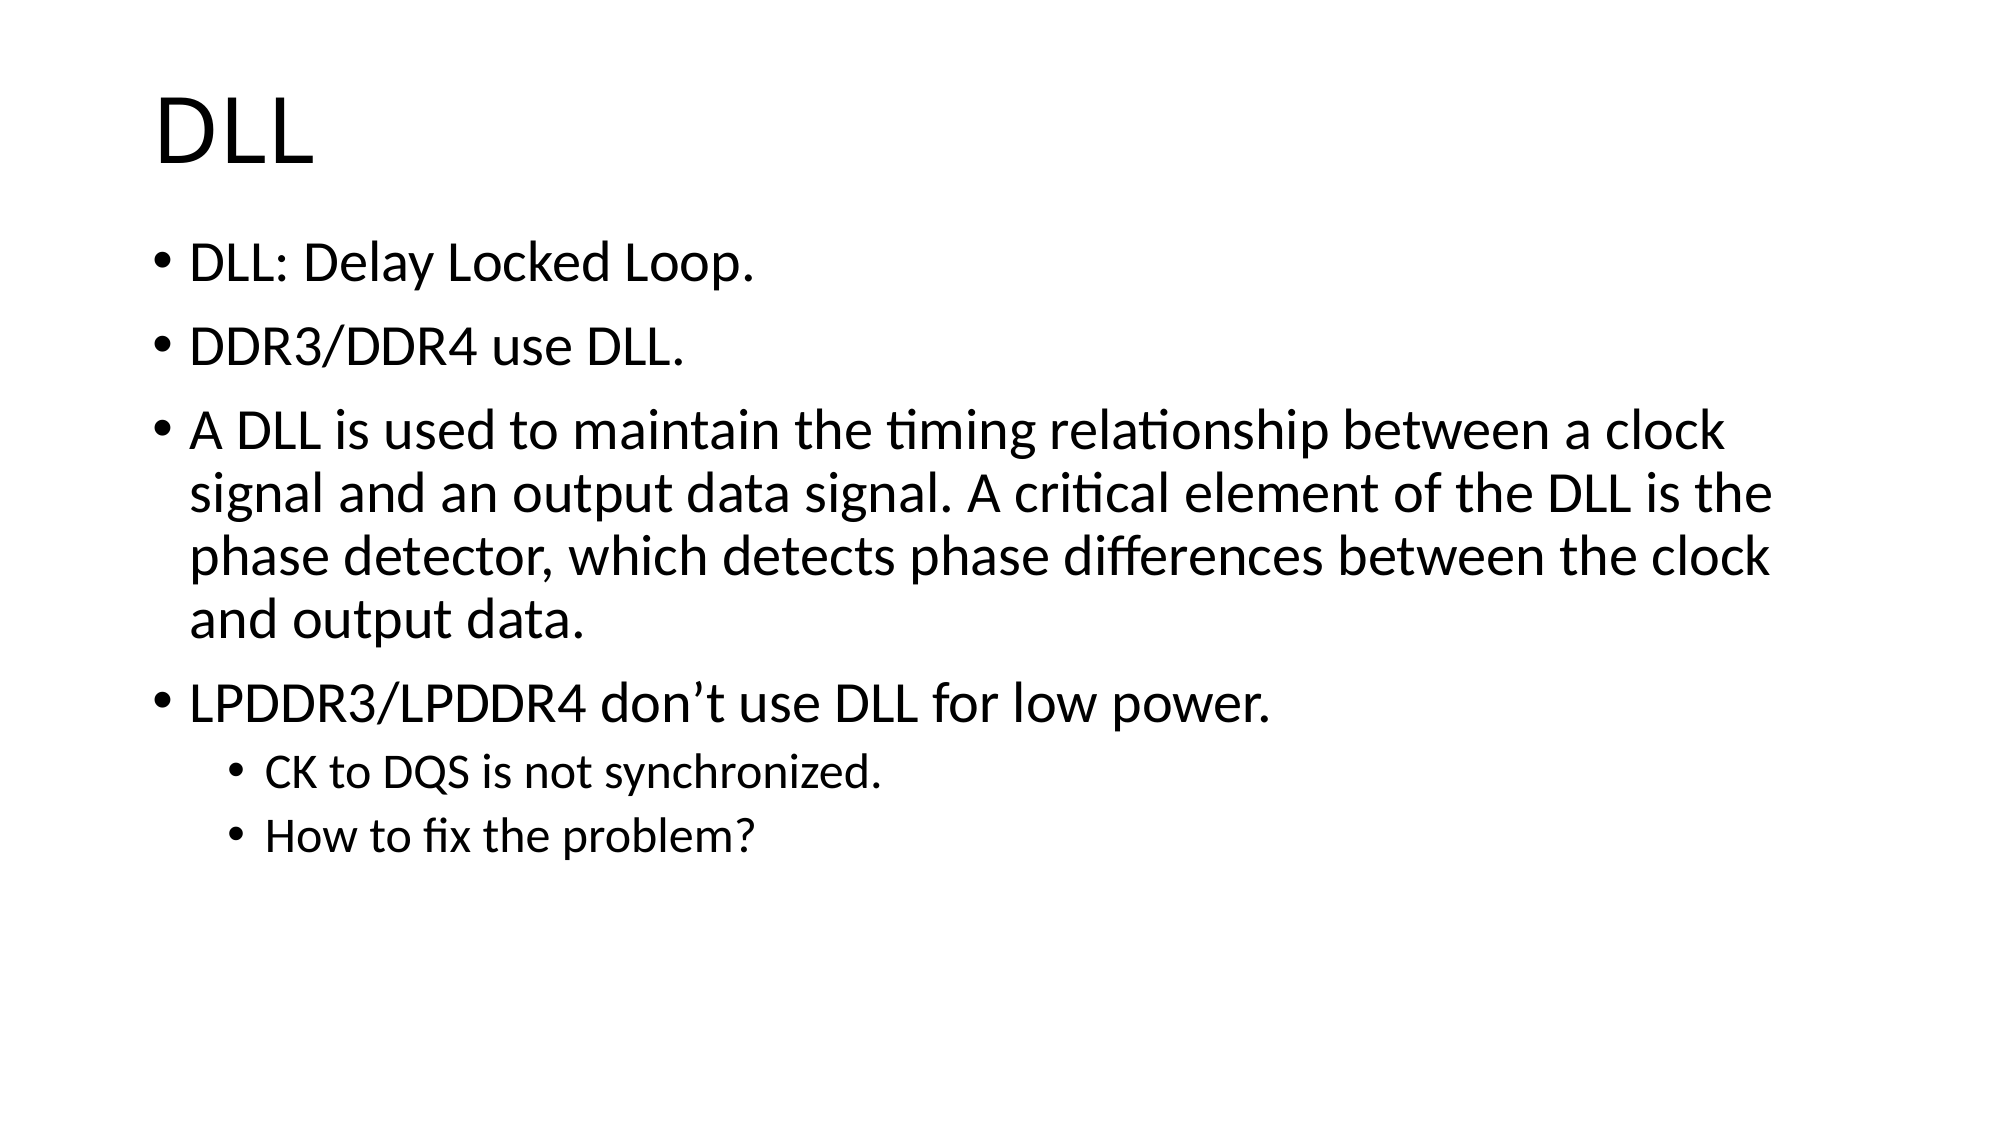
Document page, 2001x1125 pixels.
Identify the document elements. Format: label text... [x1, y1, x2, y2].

list DLL: Delay Locked Loop. DDR3/DDR4 use DLL. A DLL is used to maintain the timing relationship between a clock signal and an output data signal. A critical element of the DLL is the phase detector, which detects phase differences between the clock and output data. LPDDR3/LPDDR4 don’t use DLL for low power. CK to DQS is not synchronized. How to fix the problem? [137, 223, 1863, 1014]
title DLL [137, 59, 1863, 208]
